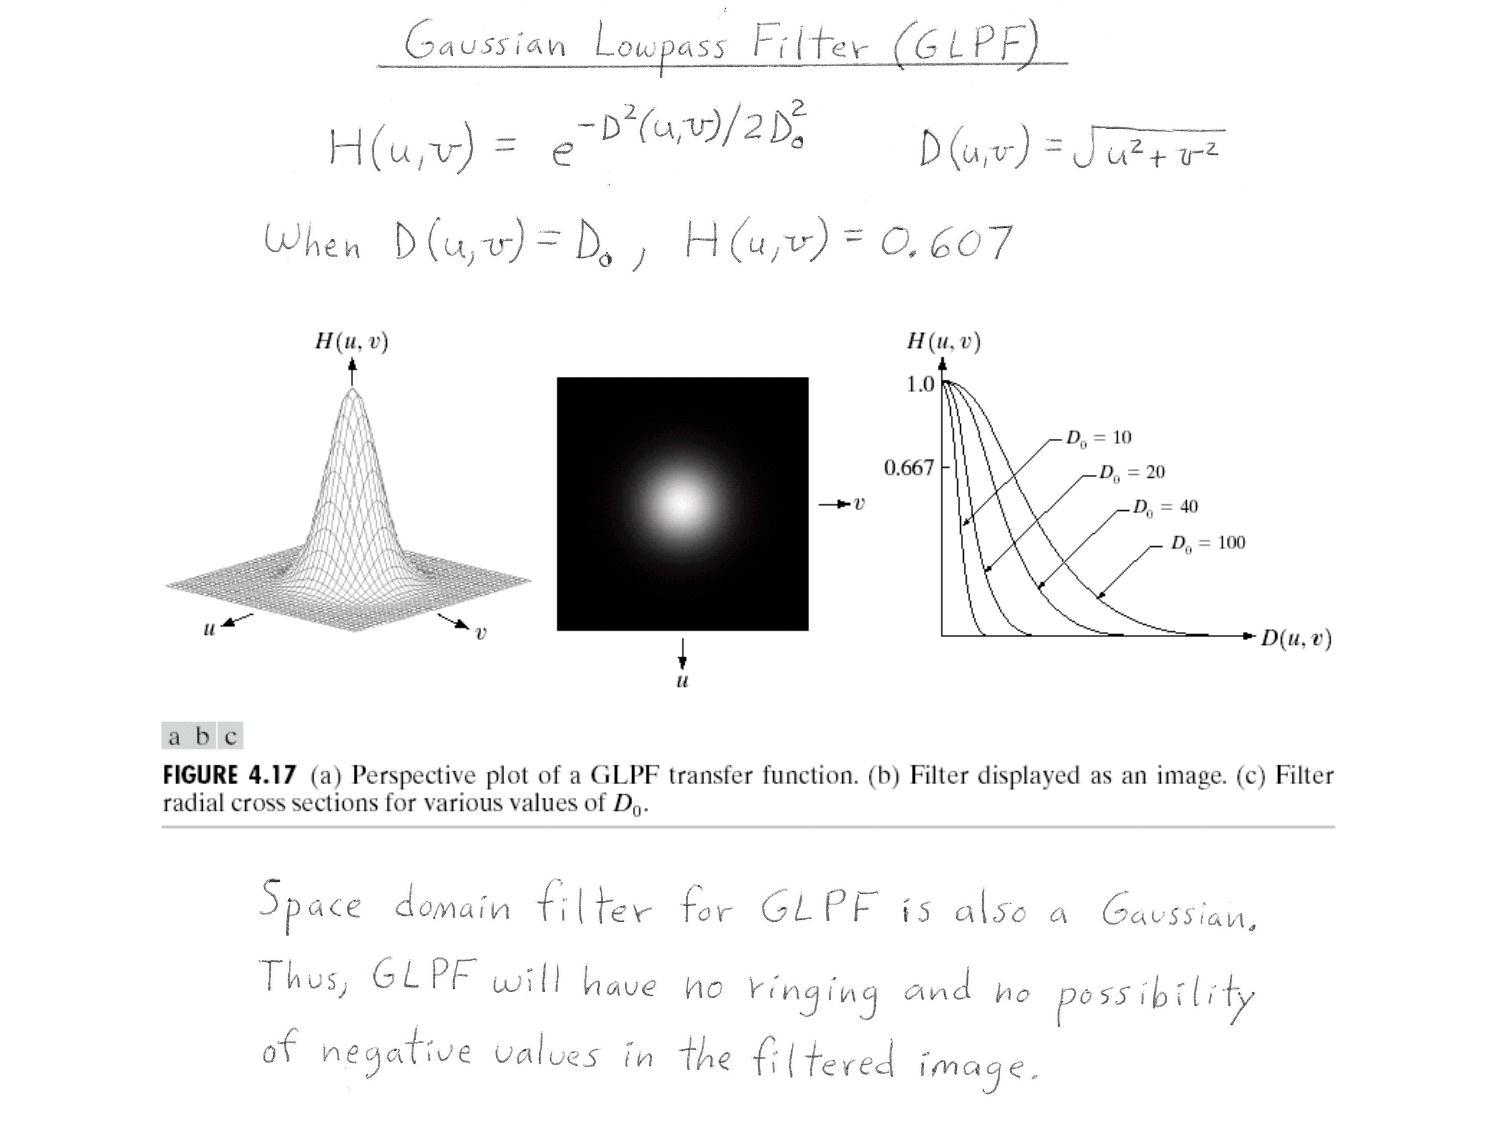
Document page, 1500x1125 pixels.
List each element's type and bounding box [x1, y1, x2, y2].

picture [237, 0, 1263, 285]
picture [225, 869, 1275, 1106]
picture [153, 314, 1347, 833]
